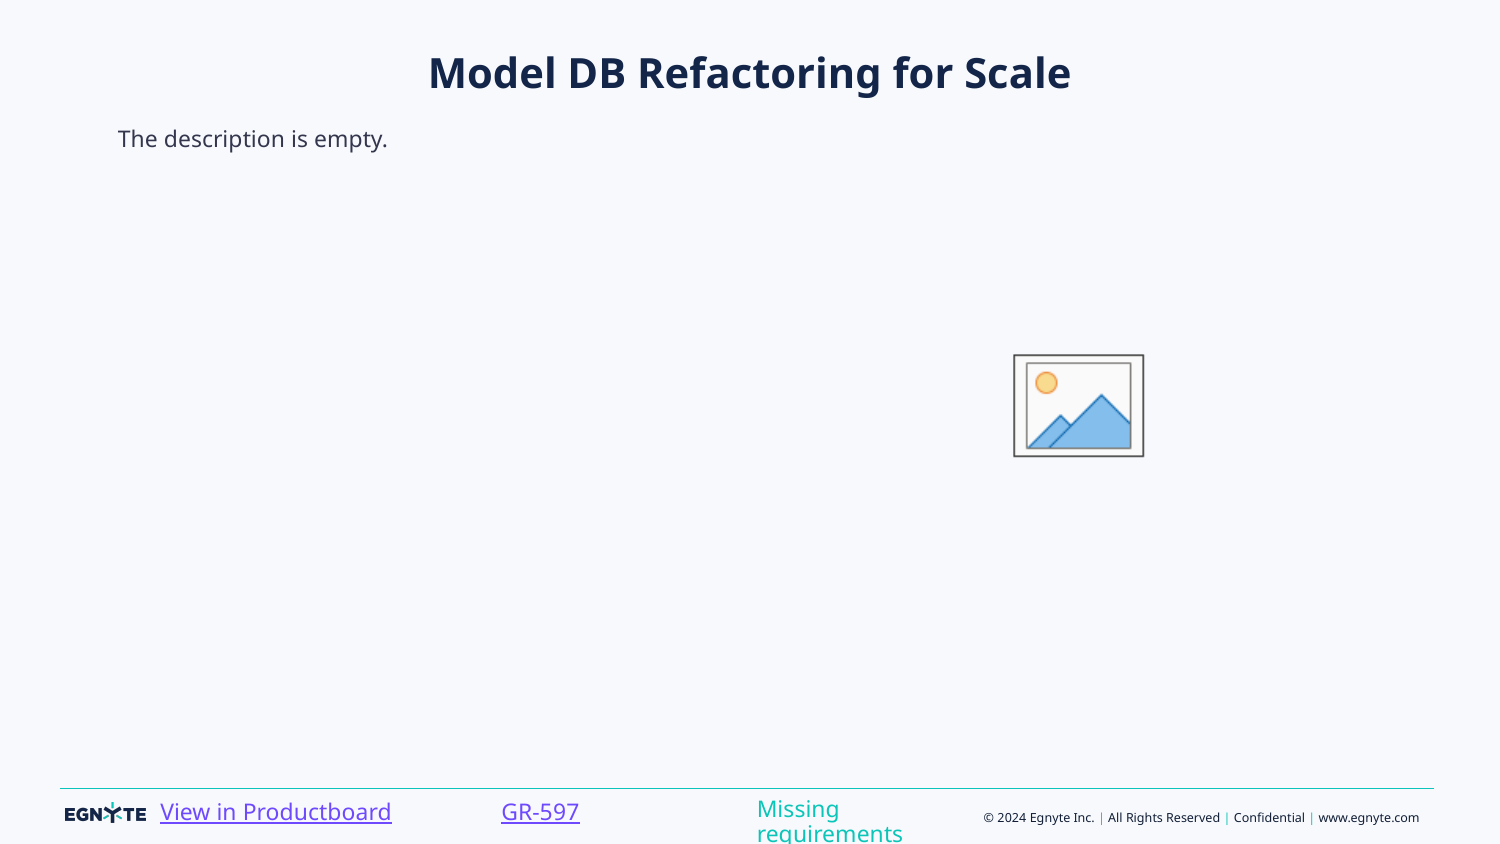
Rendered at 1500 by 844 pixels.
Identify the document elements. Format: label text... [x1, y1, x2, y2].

picture [761, 119, 1397, 693]
list Missing requirements [742, 790, 997, 835]
picture [65, 802, 145, 823]
list The description is empty. [103, 117, 741, 693]
list GR-597 [486, 790, 741, 835]
title Model DB Refactoring for Scale [103, 44, 1397, 106]
list View in Productboard [145, 790, 486, 835]
